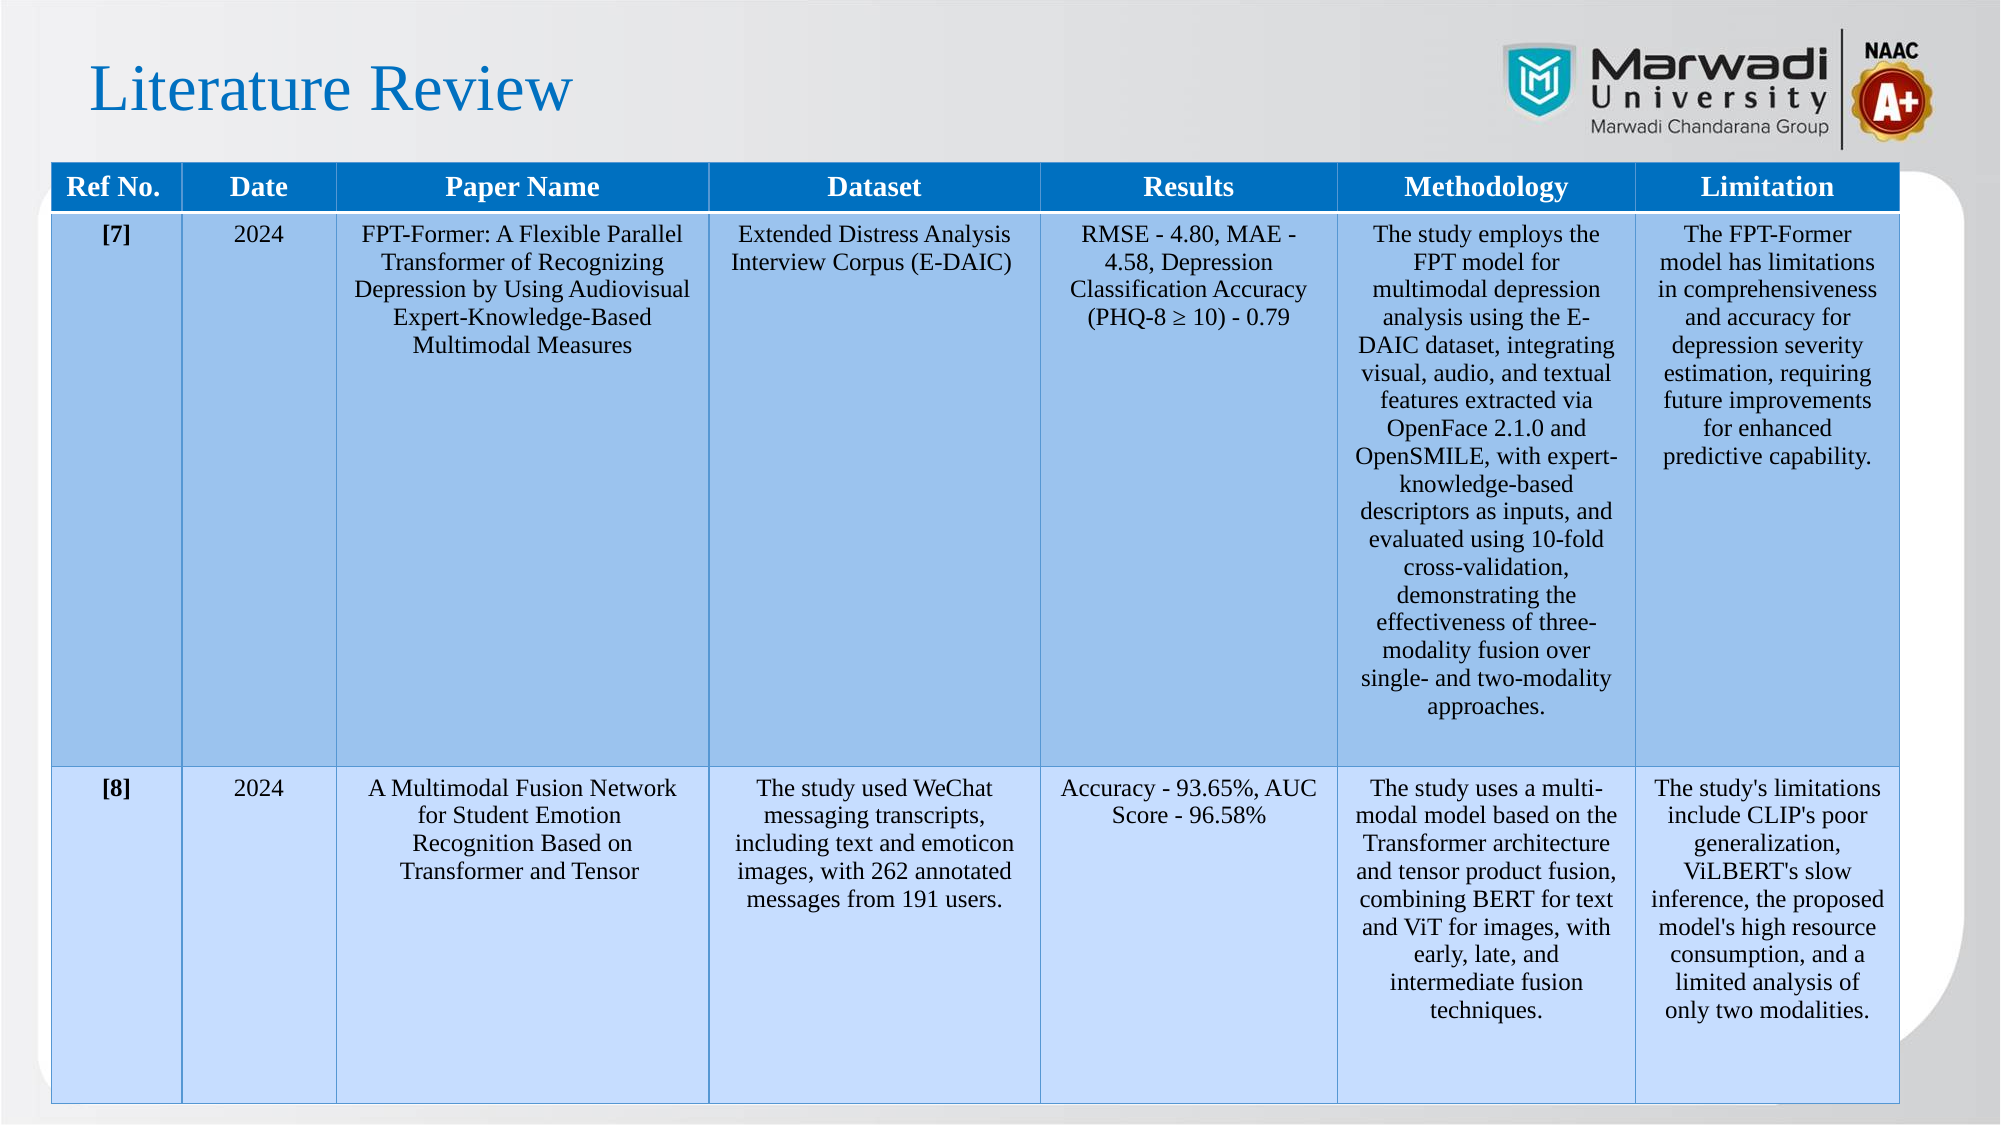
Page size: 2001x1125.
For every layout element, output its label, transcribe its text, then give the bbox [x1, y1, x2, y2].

table_header Methodology [1338, 163, 1635, 211]
table_header Date [183, 163, 336, 211]
table_cell Extended Distress Analysis Interview Corpus (E-DAIC) [710, 214, 1040, 766]
table_cell A Multimodal Fusion Network for Student Emotion Recognition Based on Transformer and Tensor [337, 767, 708, 1103]
picture [0, 0, 2001, 1125]
table_cell 2024 [183, 767, 336, 1103]
table_header Dataset [710, 163, 1040, 211]
table_header Results [1041, 163, 1337, 211]
table_cell The study's limitations include CLIP's poor generalization, ViLBERT's slow inference, the proposed model's high resource consumption, and a limited analysis of only two modalities. [1636, 767, 1899, 1103]
table_cell [8] [52, 767, 181, 1103]
table_cell FPT-Former: A Flexible Parallel Transformer of Recognizing Depression by Using Audiovisual Expert-Knowledge-Based Multimodal Measures [337, 214, 708, 766]
table_cell The study uses a multi-modal model based on the Transformer architecture and tensor product fusion, combining BERT for text and ViT for images, with early, late, and intermediate fusion techniques. [1338, 767, 1635, 1103]
table_header Paper Name [337, 163, 708, 211]
table_cell Accuracy - 93.65%, AUC Score - 96.58% [1041, 767, 1337, 1103]
table_cell The FPT-Former model has limitations in comprehensiveness and accuracy for depression severity estimation, requiring future improvements for enhanced predictive capability. [1636, 214, 1899, 766]
table_cell 2024 [183, 214, 336, 766]
table_cell [7] [52, 214, 181, 766]
table_cell The study employs the FPT model for multimodal depression analysis using the E-DAIC dataset, integrating visual, audio, and textual features extracted via OpenFace 2.1.0 and OpenSMILE, with expert-knowledge-based descriptors as inputs, and evaluated using 10-fold cross-validation, demonstrating the effectiveness of three-modality fusion over single- and two-modality approaches. [1338, 214, 1635, 766]
table_header Limitation [1636, 163, 1899, 211]
table_cell The study used WeChat messaging transcripts, including text and emoticon images, with 262 annotated messages from 191 users. [710, 767, 1040, 1103]
title Literature Review [87, 0, 696, 162]
table_header Ref No. [52, 163, 181, 211]
table_cell RMSE - 4.80, MAE - 4.58, Depression Classification Accuracy (PHQ-8 ≥ 10) - 0.79 [1041, 214, 1337, 766]
